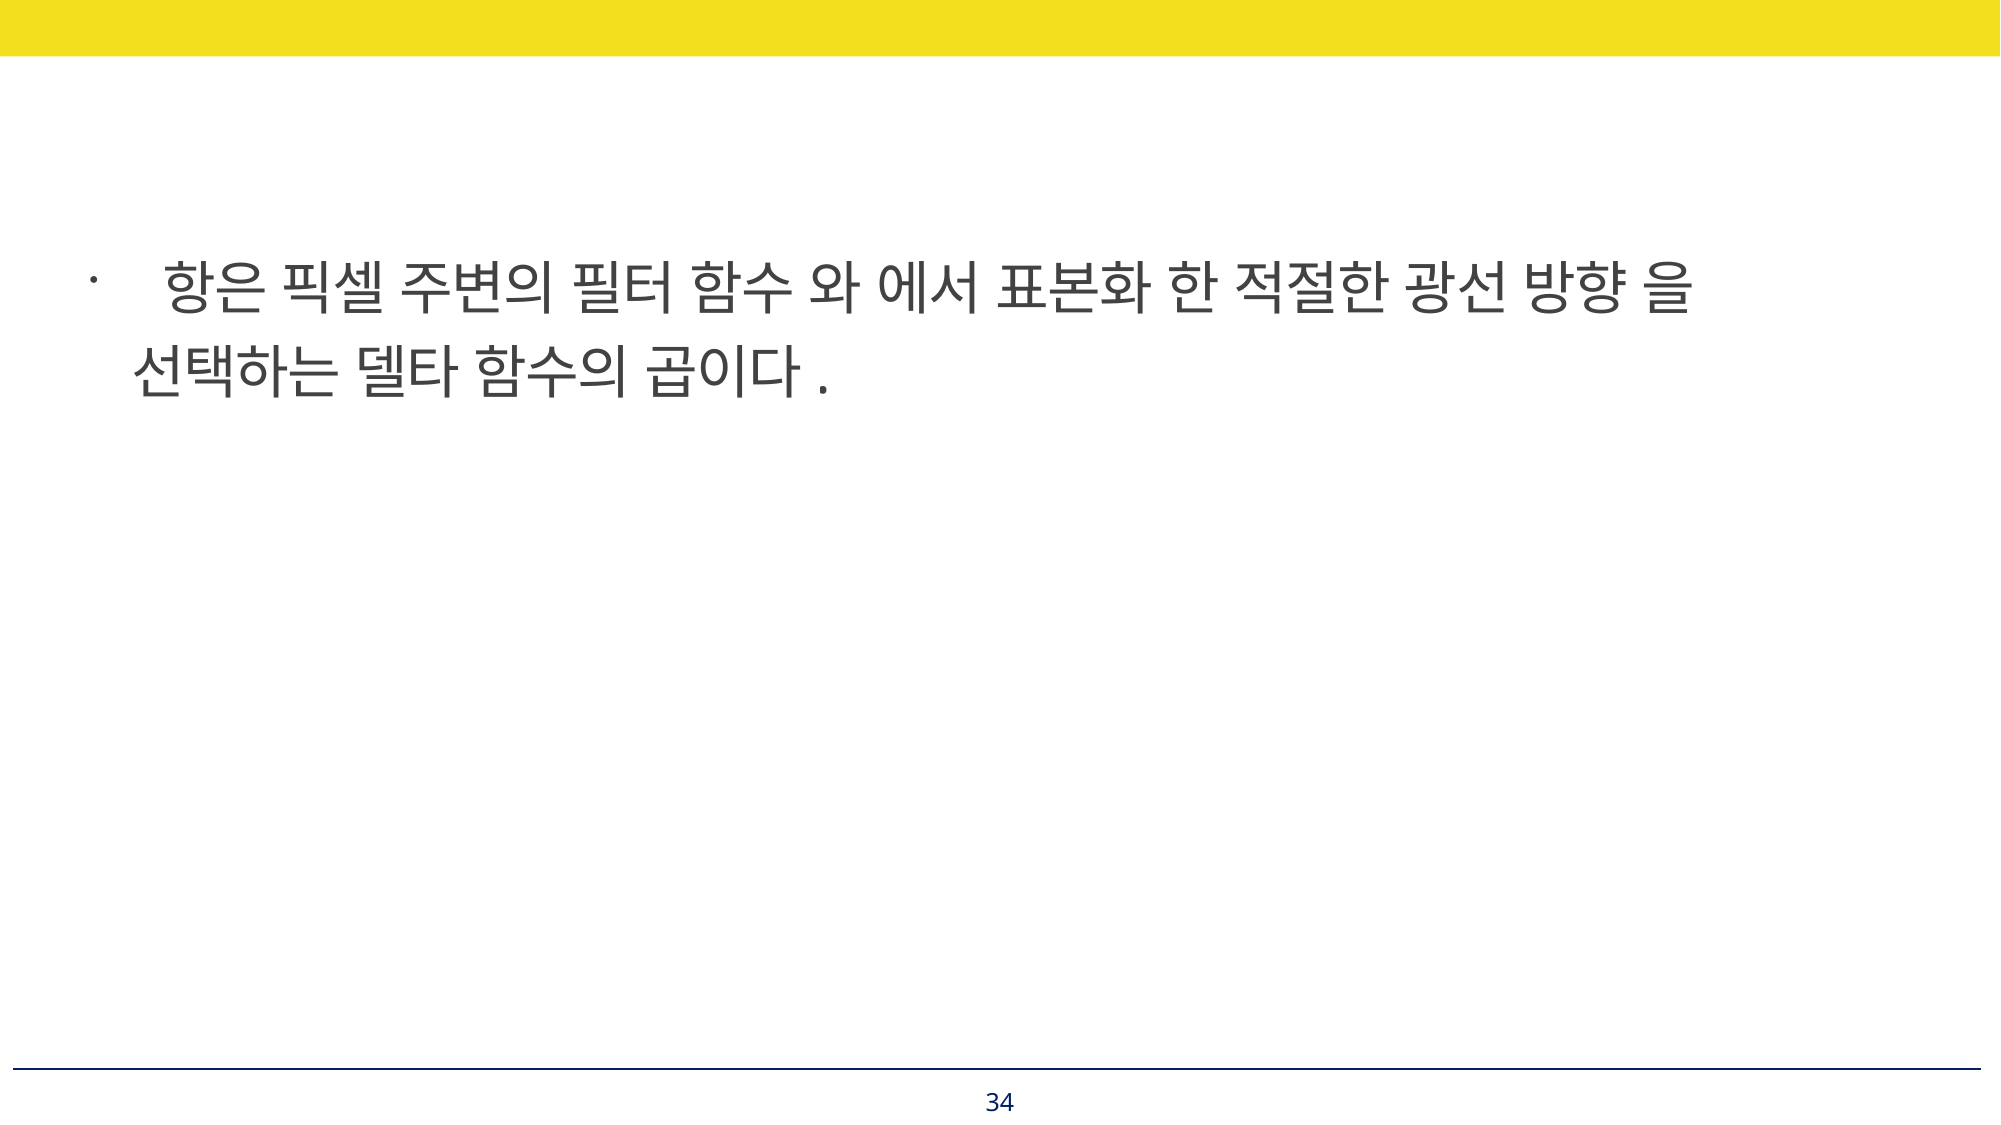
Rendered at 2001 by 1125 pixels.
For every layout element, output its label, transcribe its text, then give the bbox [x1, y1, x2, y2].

slide_number 34 [916, 1078, 1084, 1125]
